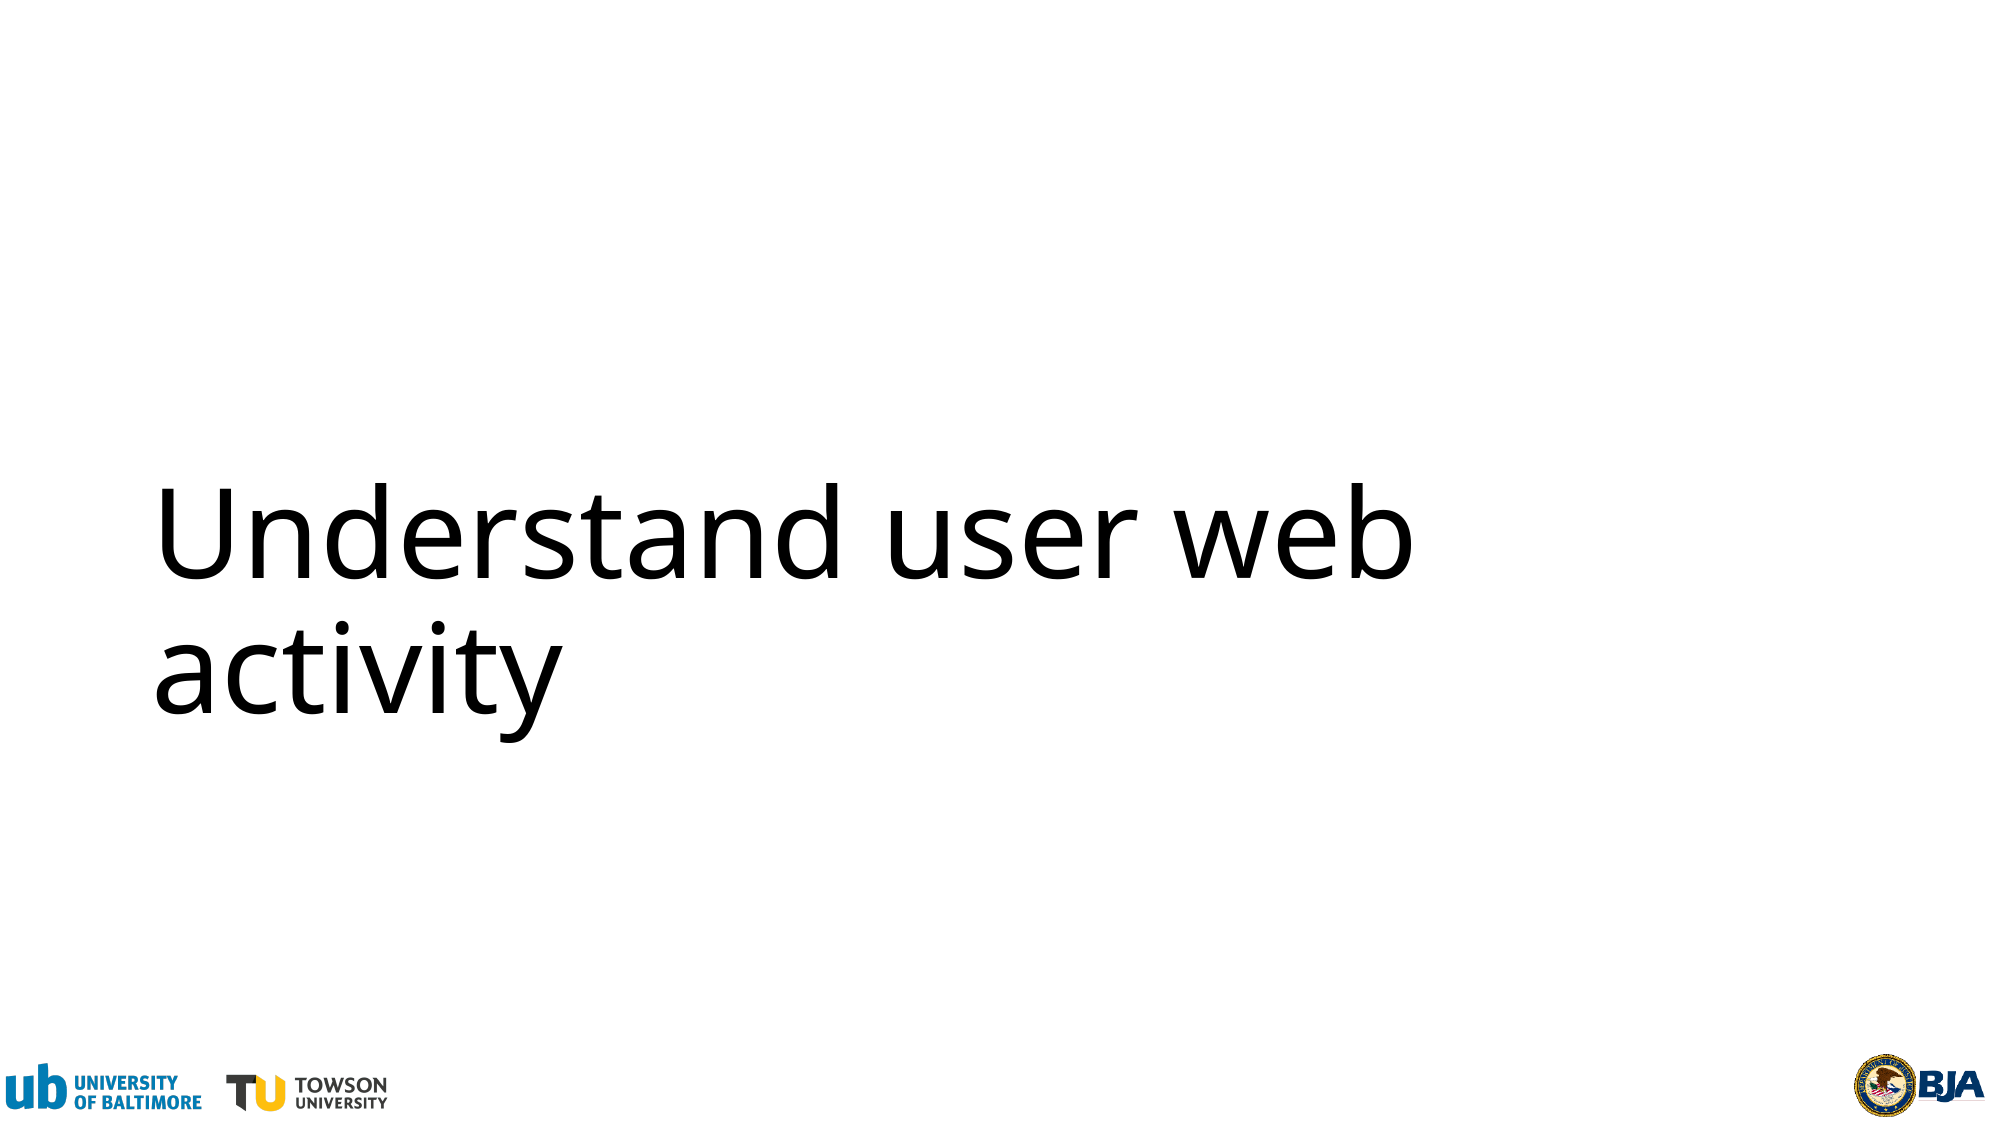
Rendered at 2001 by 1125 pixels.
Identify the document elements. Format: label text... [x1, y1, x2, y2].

title Understand user web activity [136, 280, 1862, 749]
picture [0, 1031, 407, 1125]
picture [1854, 1054, 1986, 1117]
